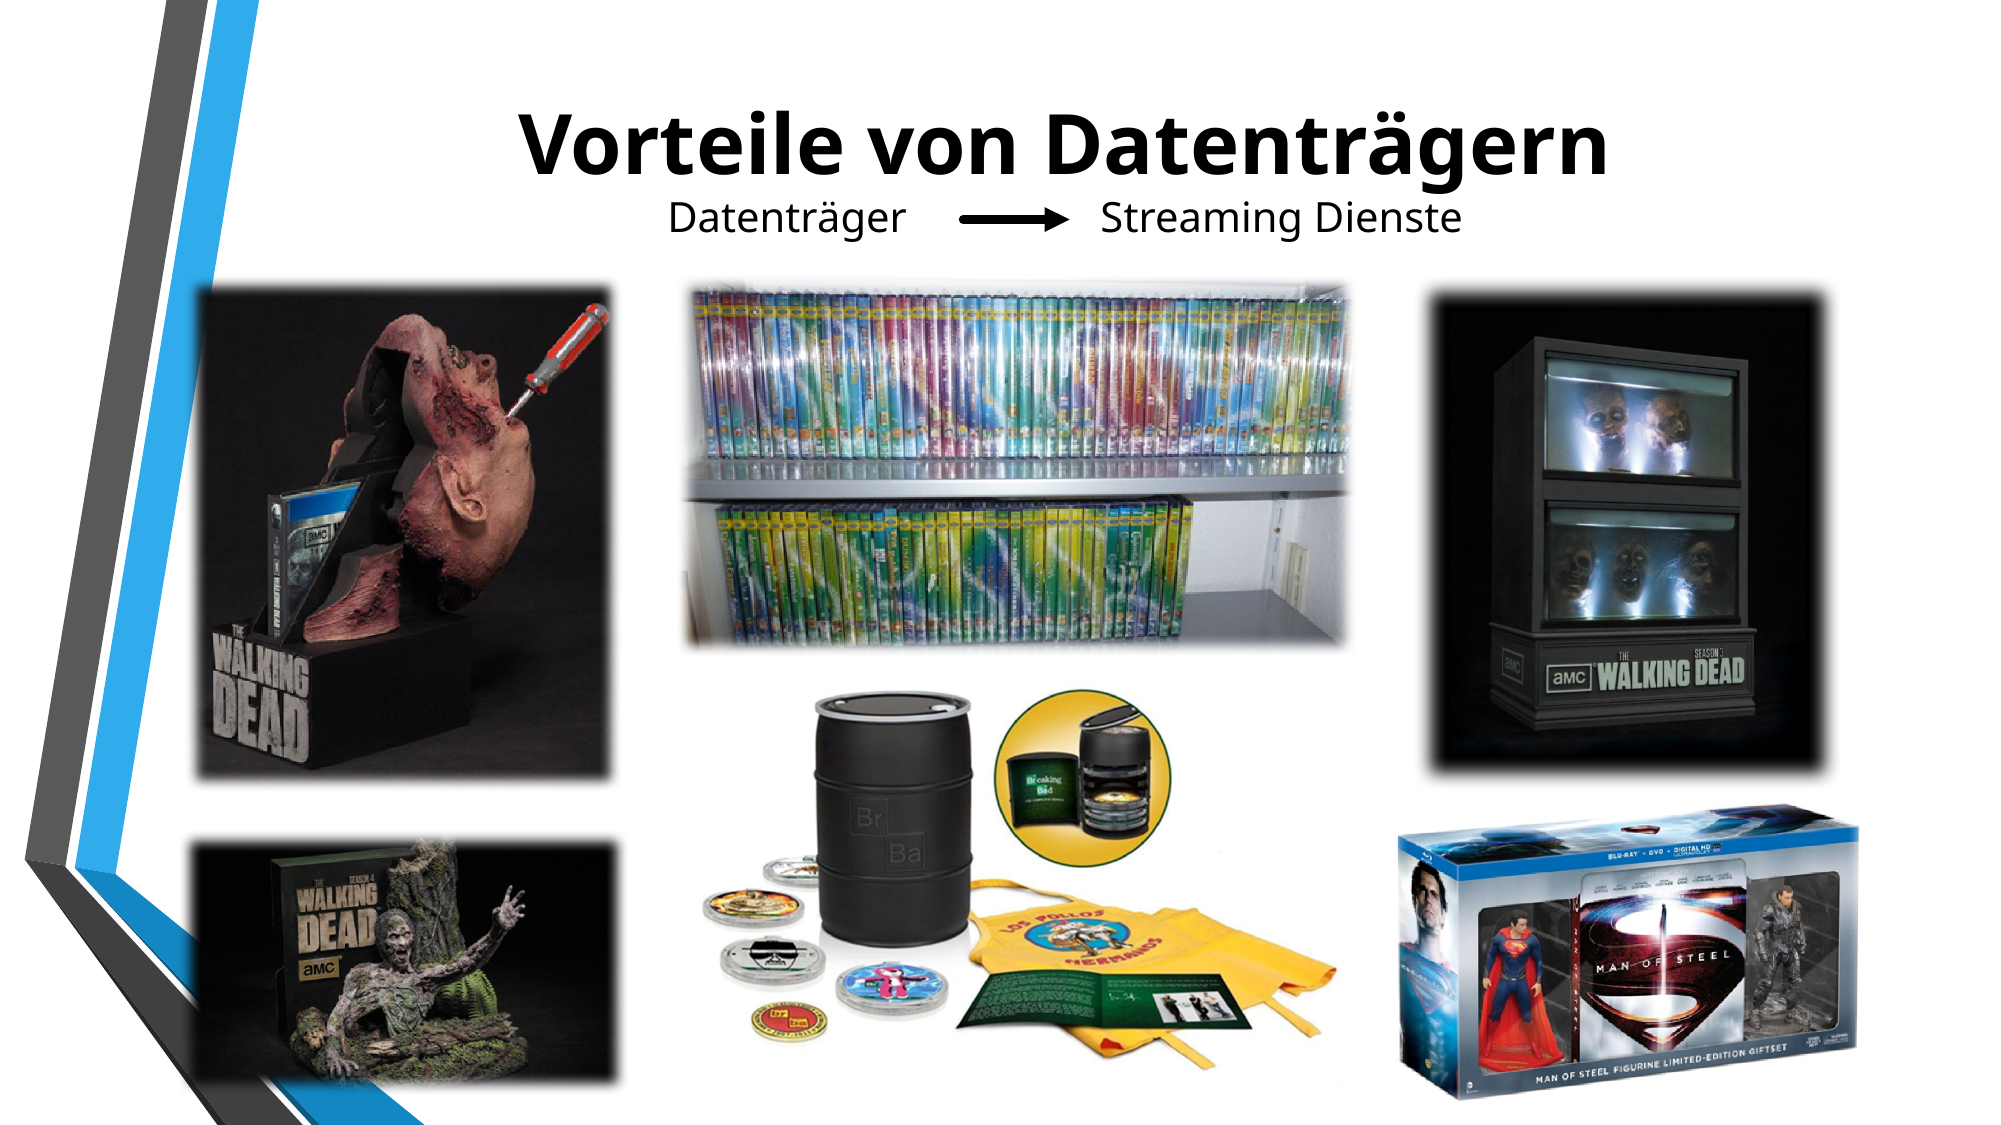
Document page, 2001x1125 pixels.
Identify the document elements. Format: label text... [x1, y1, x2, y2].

title Vorteile von Datenträgern Datenträger Streaming Dienste [243, 22, 1887, 310]
picture [177, 829, 630, 1096]
picture [1383, 792, 1872, 1113]
picture [184, 274, 623, 793]
picture [676, 274, 1357, 1085]
picture [1412, 274, 1843, 791]
